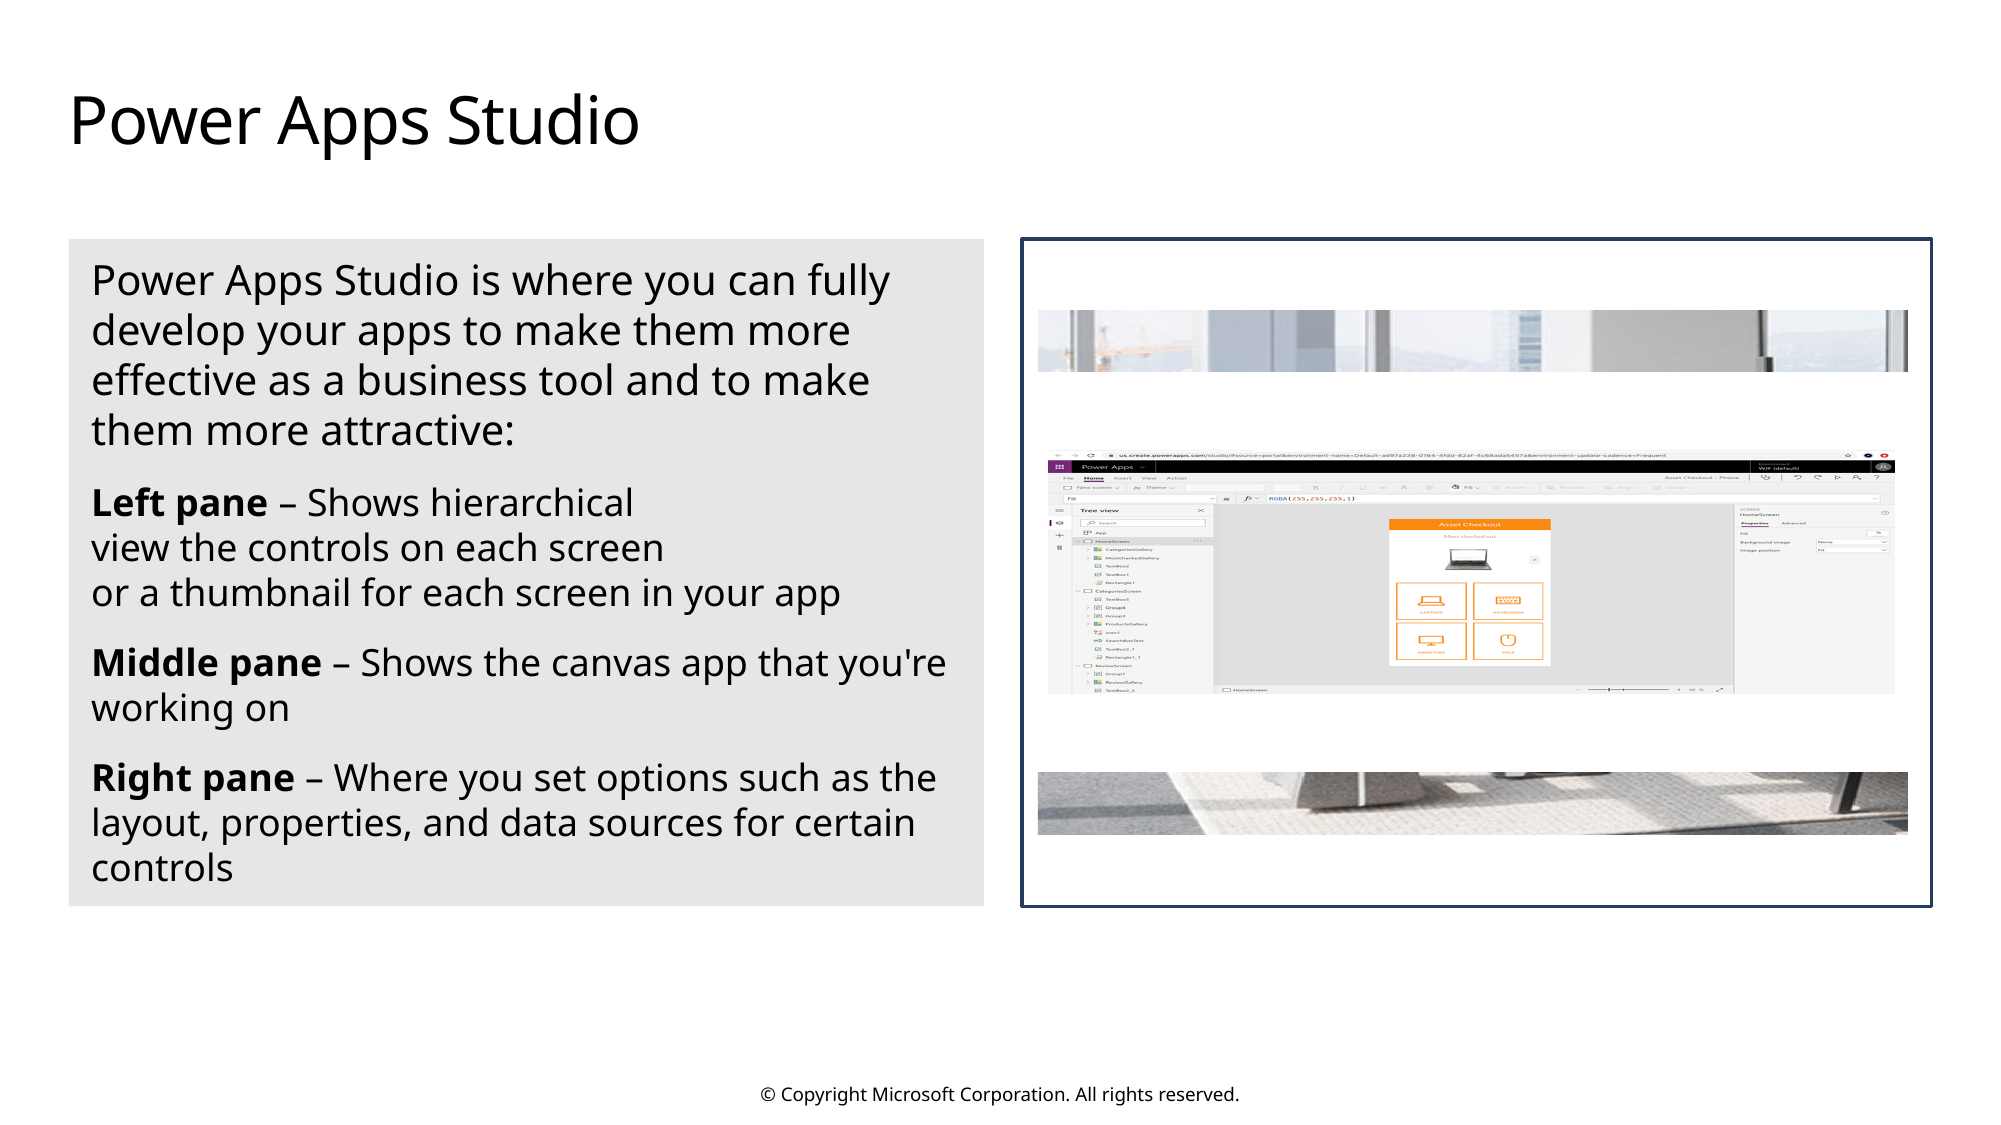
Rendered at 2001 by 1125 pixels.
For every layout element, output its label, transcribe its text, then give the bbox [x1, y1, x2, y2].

title Power Apps Studio [68, 72, 1932, 192]
picture [1037, 310, 1909, 835]
list Power Apps Studio is where you can fully develop your apps to make them more effective as a business tool and to make them more attractive: Left pane – Shows hierarchical view the controls on each screen or a thumbnail for each screen in your app Middle pane – Shows the canvas app that you're working on Right pane – Where you set options such as the layout, properties, and data sources for certain controls [68, 238, 984, 907]
